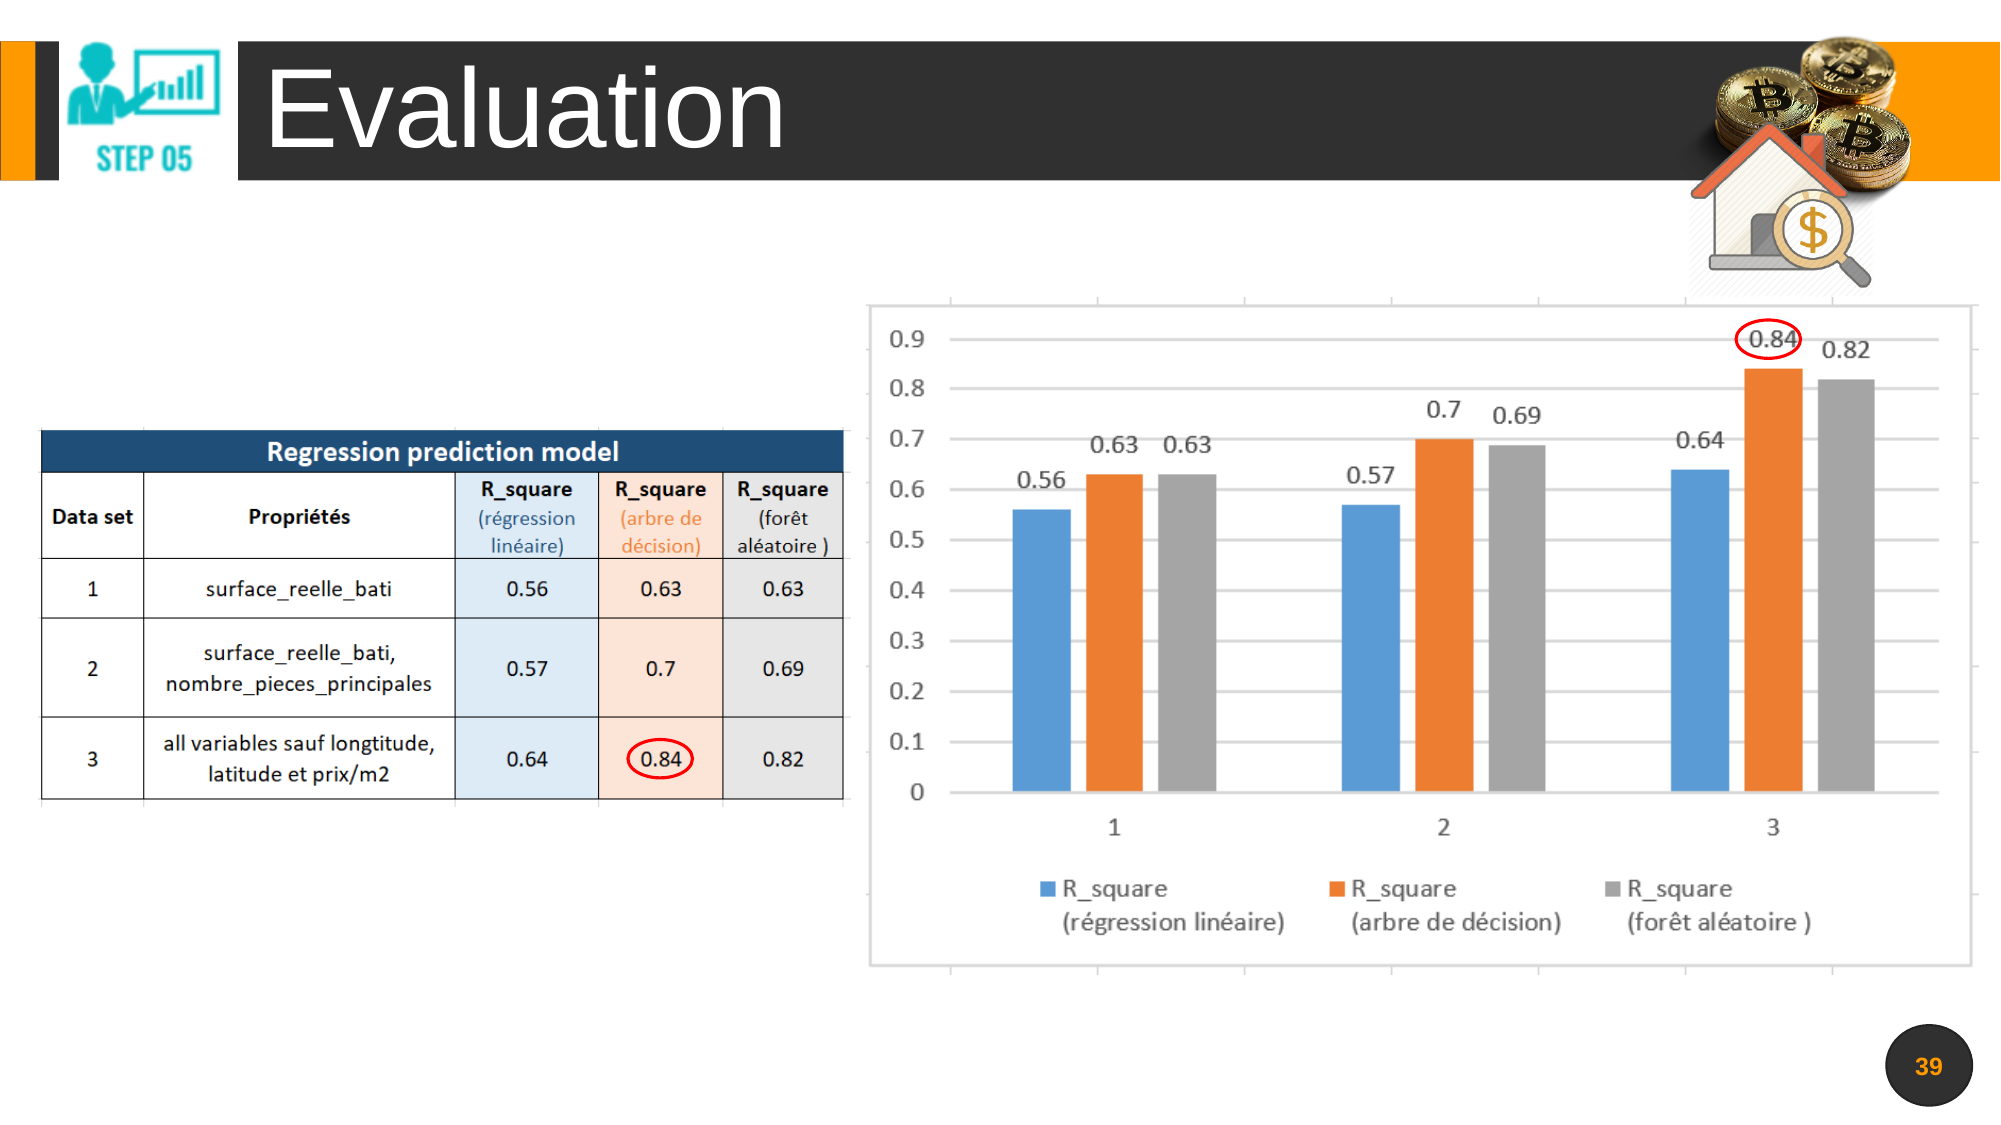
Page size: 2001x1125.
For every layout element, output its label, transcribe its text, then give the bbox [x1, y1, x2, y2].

text_box 39 [1885, 1024, 1974, 1107]
picture [59, 29, 238, 193]
picture [866, 32, 1979, 975]
picture [38, 427, 851, 807]
list Evaluation [248, 51, 1704, 171]
